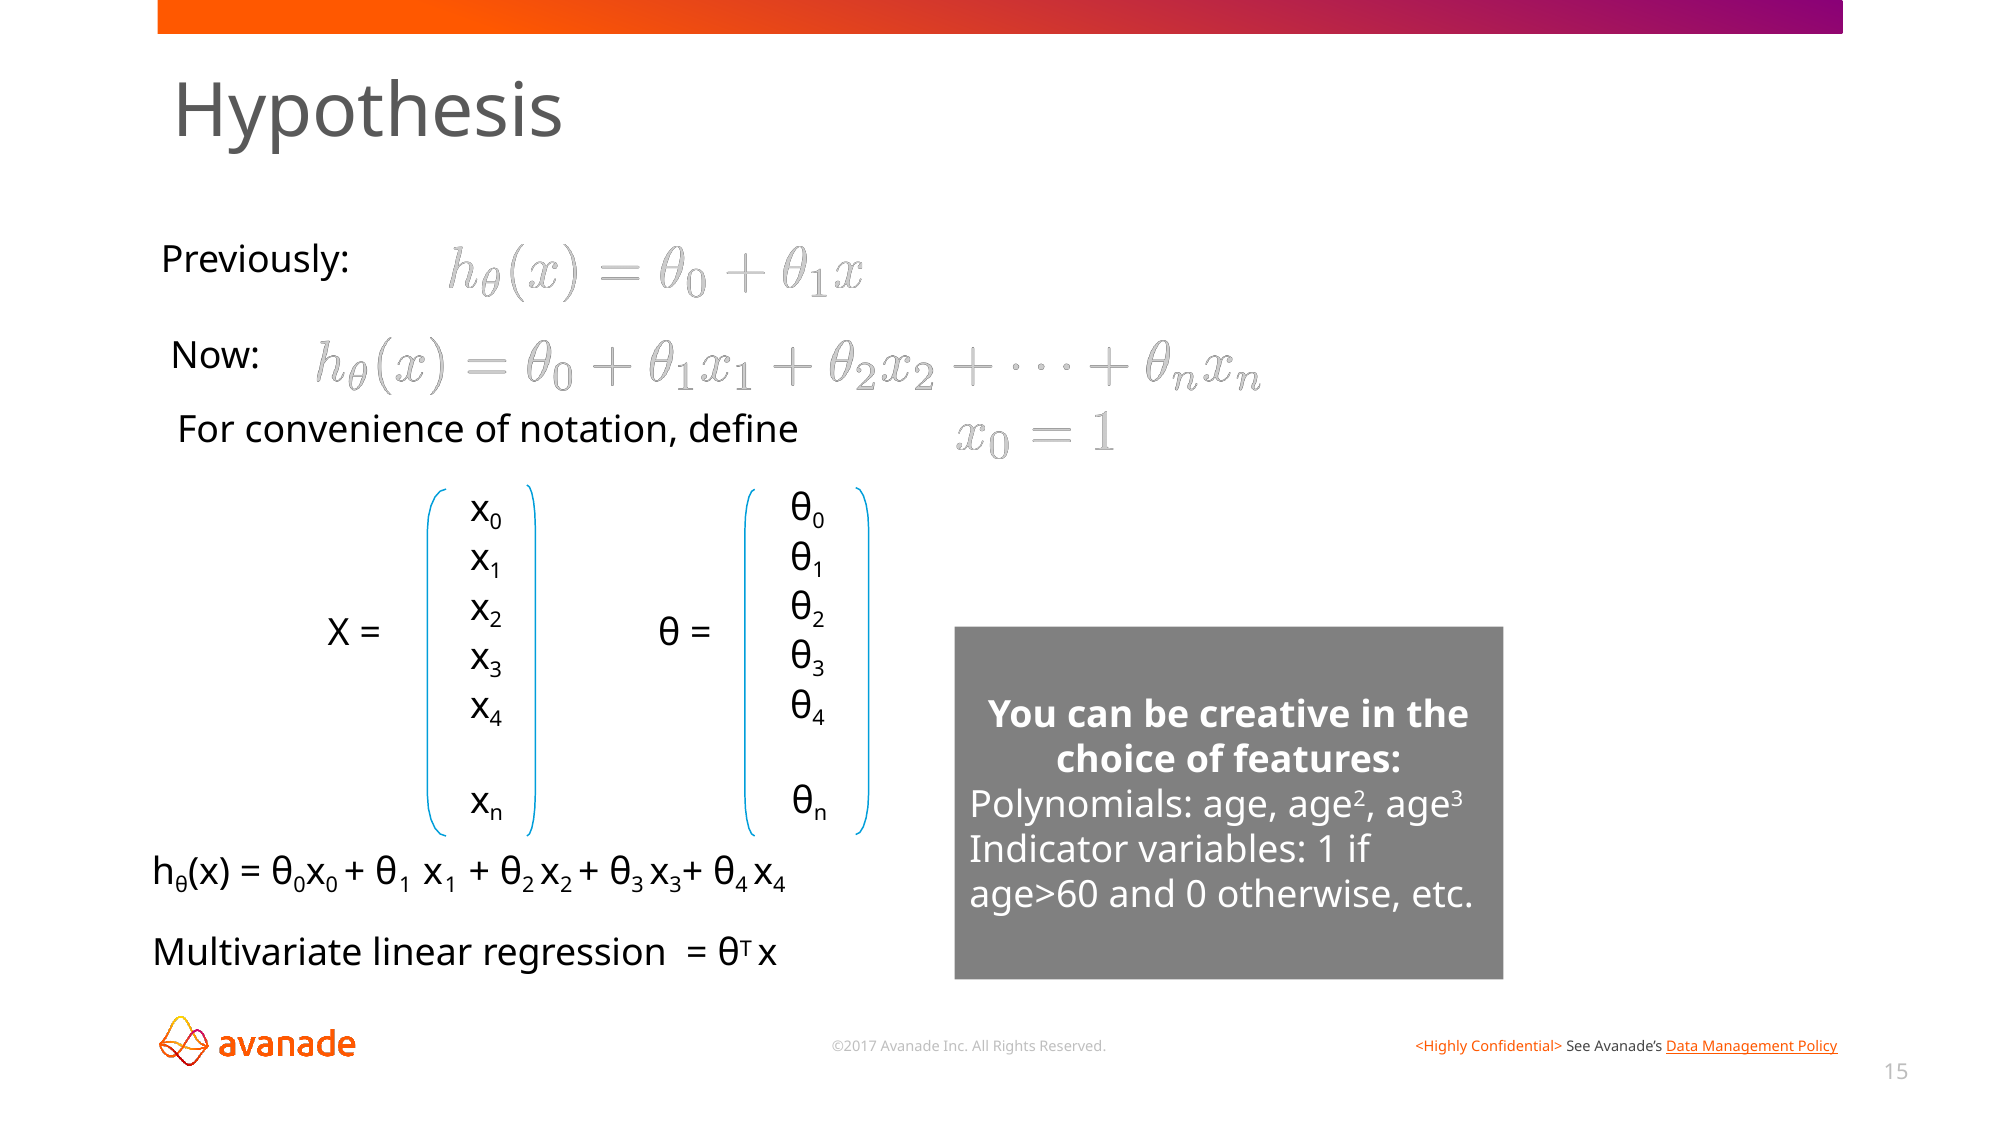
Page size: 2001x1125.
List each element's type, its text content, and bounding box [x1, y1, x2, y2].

text_box For convenience of notation, define [175, 404, 986, 451]
text_box X = [326, 607, 413, 653]
text_box hθ(x) = θ0x0 + θ1 x1 + θ2 x2 + θ3 x3+ θ4 x4 [150, 847, 953, 897]
text_box [449, 244, 863, 302]
text_box xn θn [468, 775, 952, 825]
text_box x0 x1 x2 x3 x4 [468, 484, 522, 731]
text_box [427, 489, 447, 837]
text_box [855, 825, 864, 835]
text_box [748, 825, 755, 836]
text_box θ0 θ1 θ2 θ3 θ4 [788, 483, 842, 730]
text_box You can be creative in the choice of features: Polynomials: age, age2, age3 Indicator variables: 1 if age>60 and 0 otherwise, etc. [953, 625, 1504, 980]
text_box Multivariate linear regression = θT x [150, 927, 953, 973]
text_box [526, 825, 533, 836]
title Hypothesis [157, 64, 1843, 228]
slide_number 15 [1842, 1042, 1924, 1103]
text_box [855, 487, 869, 775]
text_box Now: [155, 323, 275, 384]
text_box [526, 484, 536, 775]
text_box θ = [656, 607, 741, 653]
picture [138, 995, 384, 1086]
text_box [316, 337, 1261, 395]
text_box [956, 411, 1114, 459]
text_box [744, 489, 755, 775]
text_box Previously: [146, 227, 365, 288]
